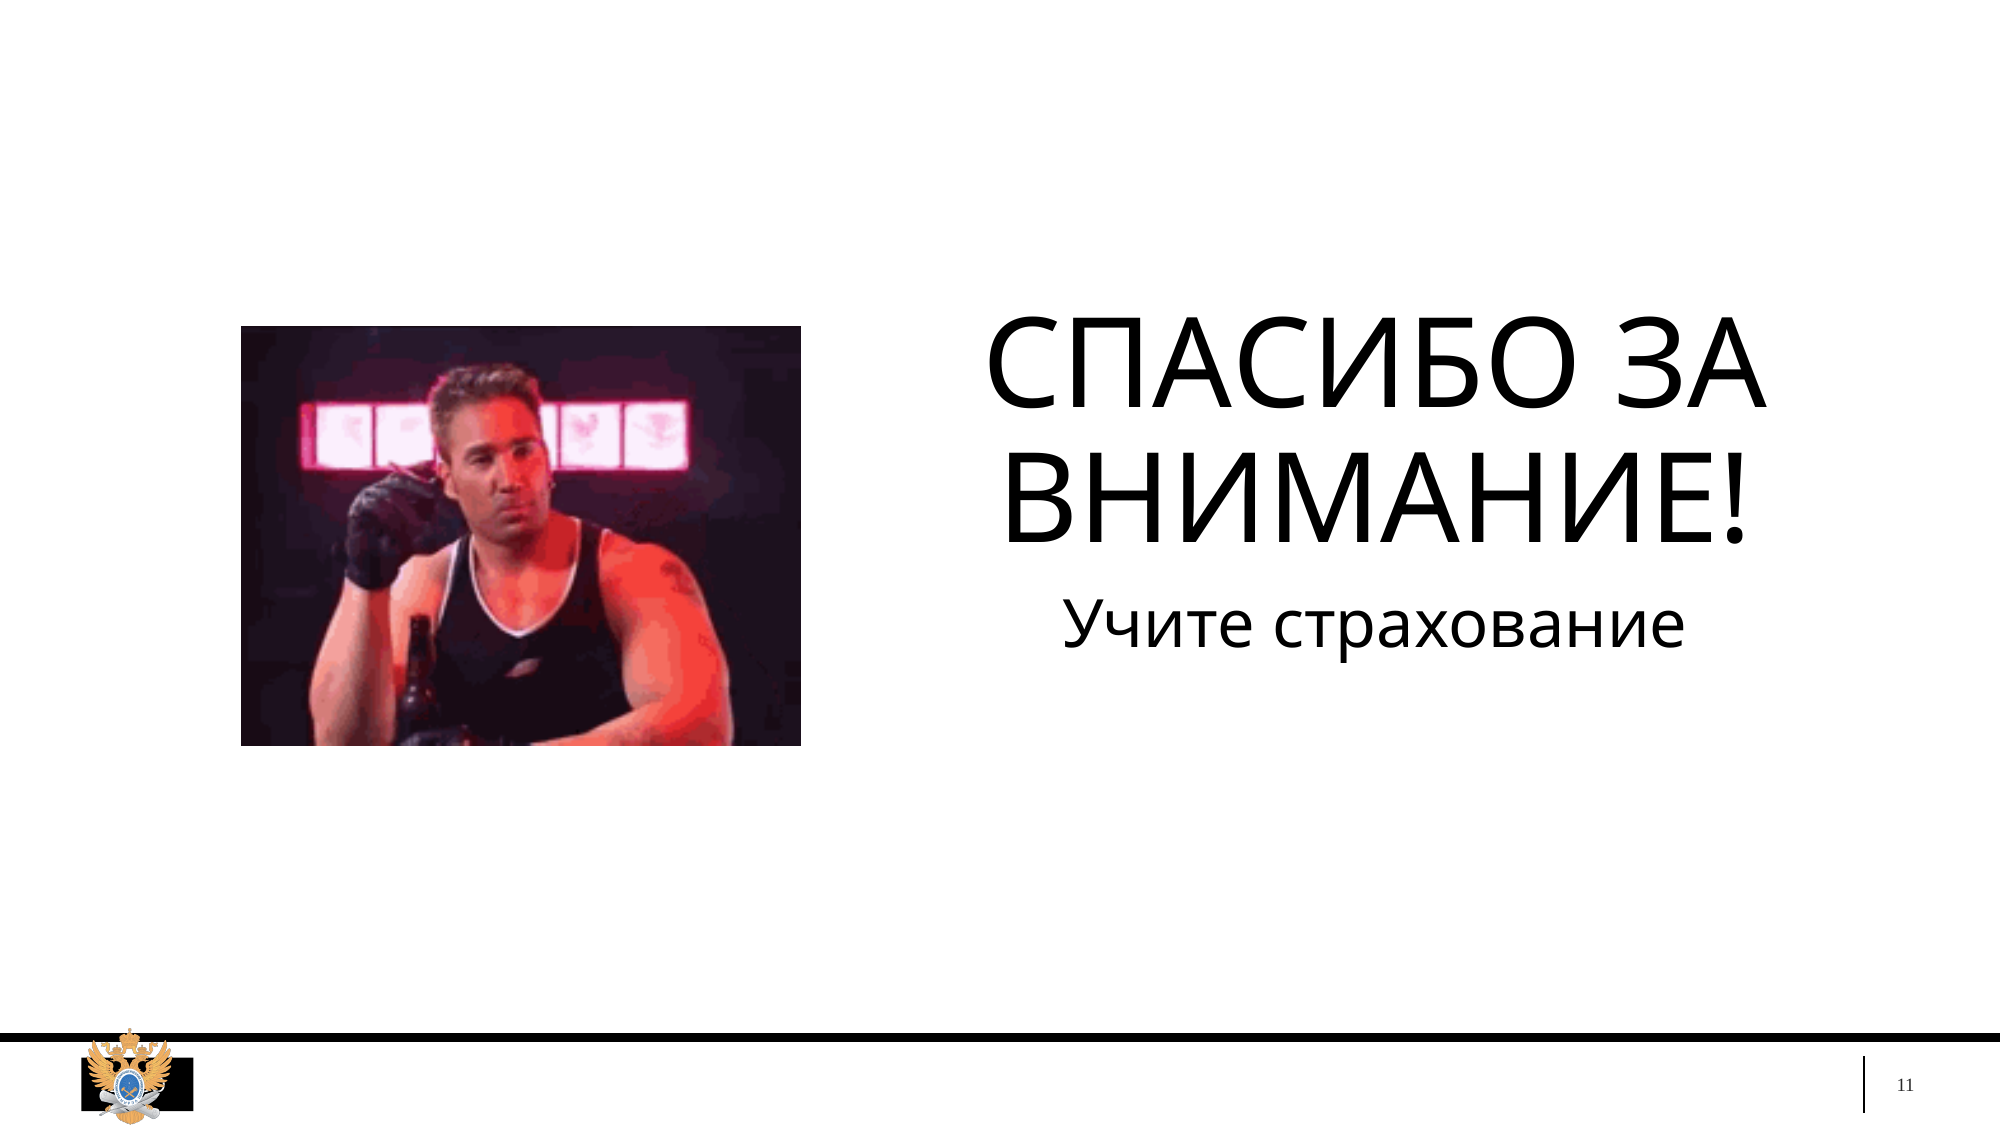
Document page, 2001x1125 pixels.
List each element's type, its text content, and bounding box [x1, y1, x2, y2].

list СПАСИБО ЗА ВНИМАНИЕ! Учите страхование [885, 562, 1865, 663]
picture [241, 326, 801, 746]
picture [81, 1028, 178, 1125]
